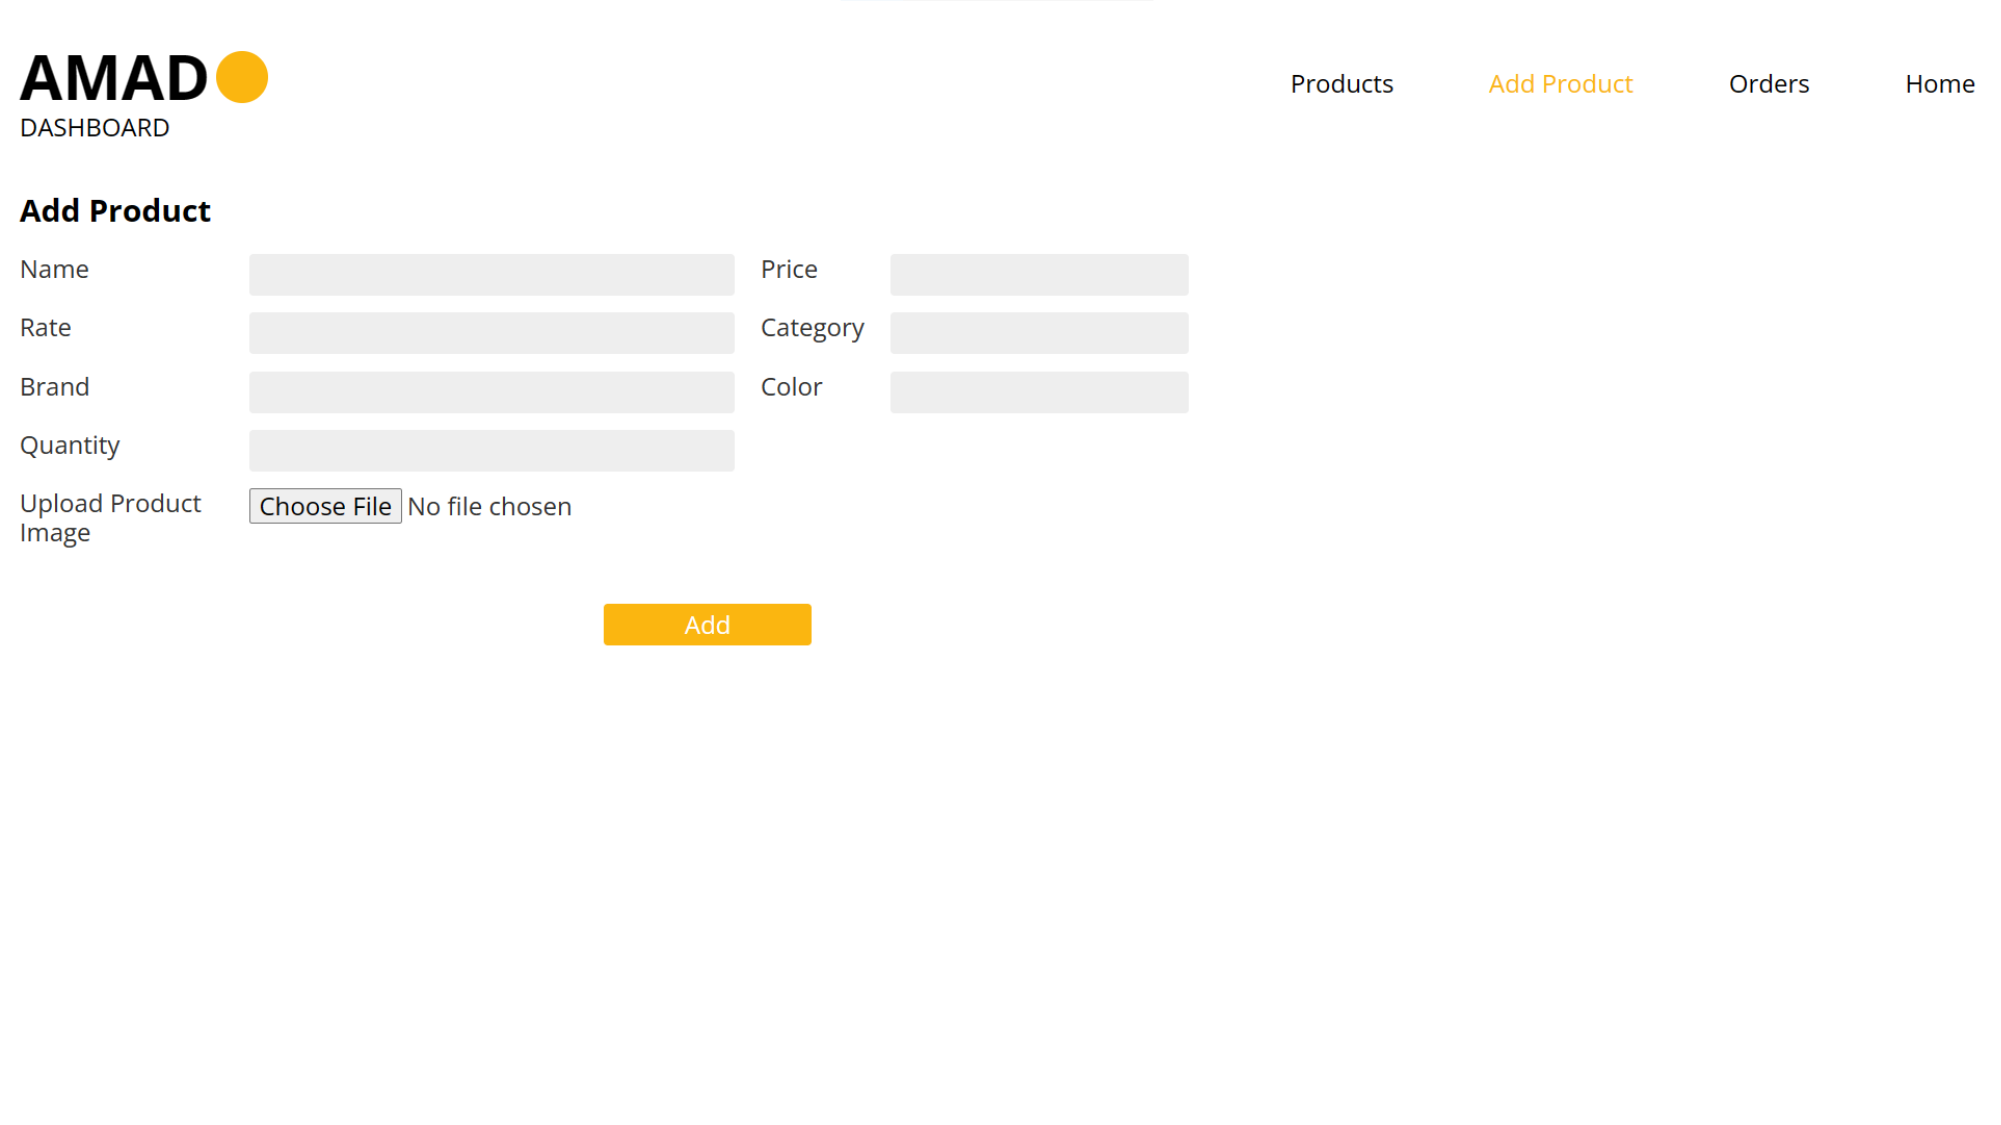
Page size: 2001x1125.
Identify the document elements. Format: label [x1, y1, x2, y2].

picture [0, 0, 1991, 736]
